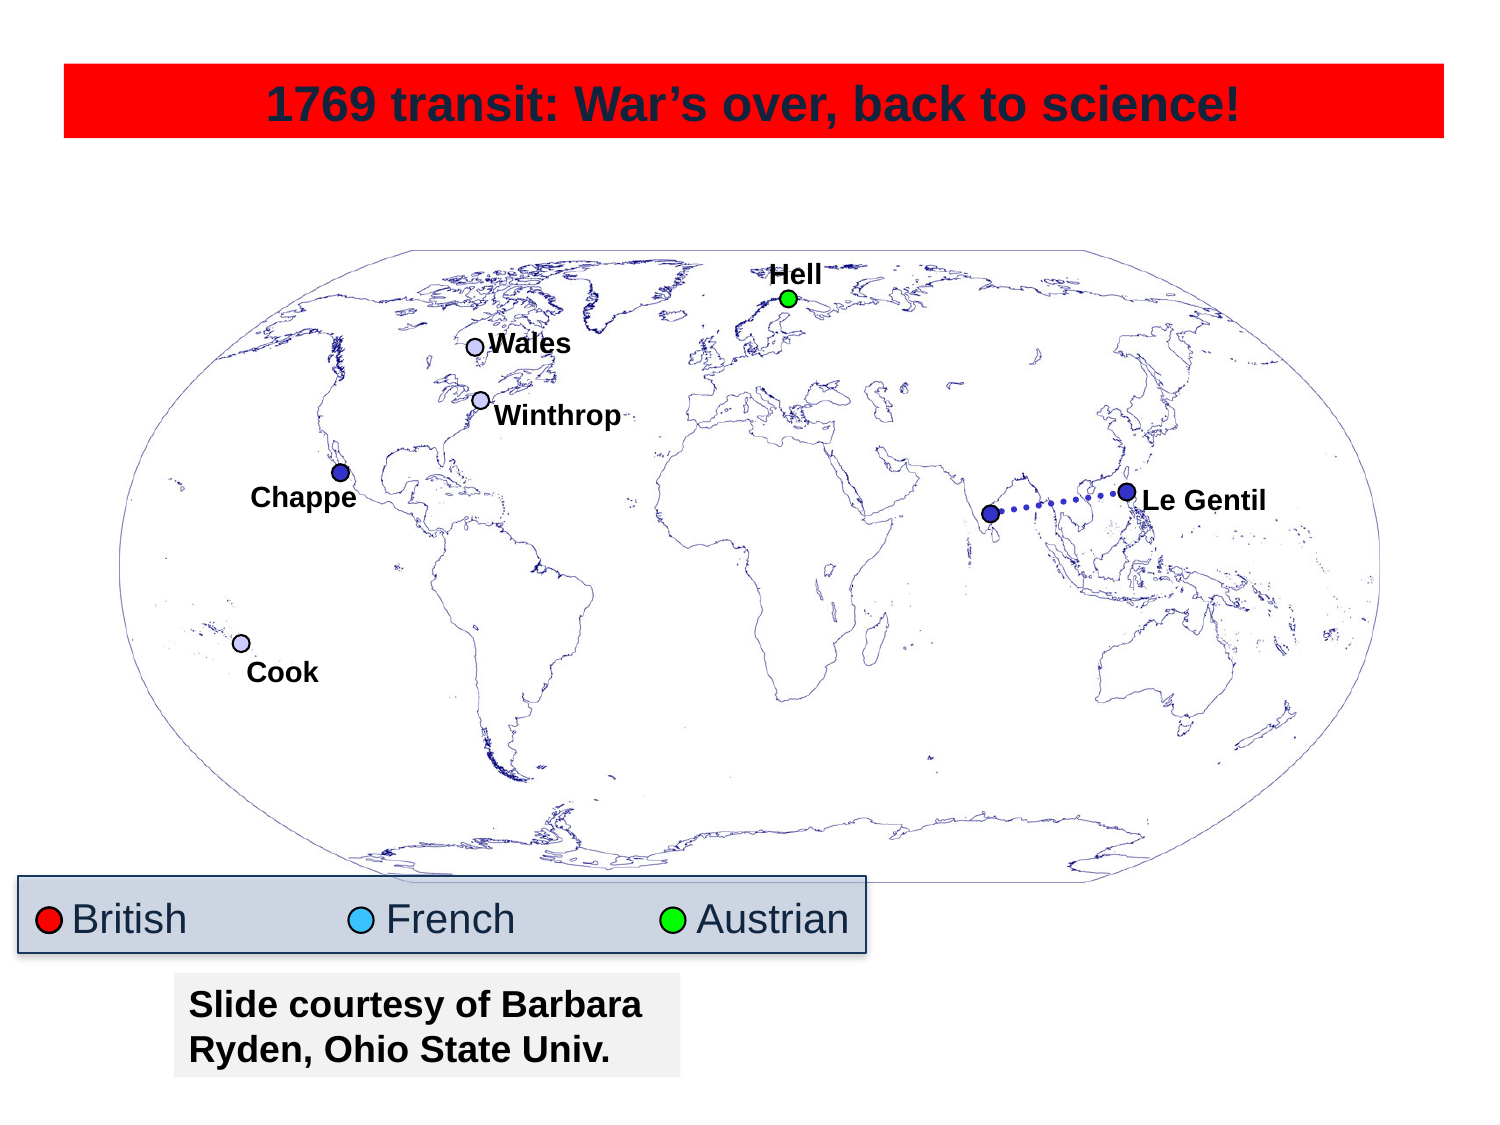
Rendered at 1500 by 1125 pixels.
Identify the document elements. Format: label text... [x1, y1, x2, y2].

picture [119, 250, 1381, 889]
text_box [17, 876, 867, 954]
text_box [578, 898, 1239, 985]
text_box 1769 transit: War’s over, back to science! [63, 63, 1444, 139]
text_box Slide courtesy of Barbara Ryden, Ohio State Univ. [173, 972, 681, 1078]
